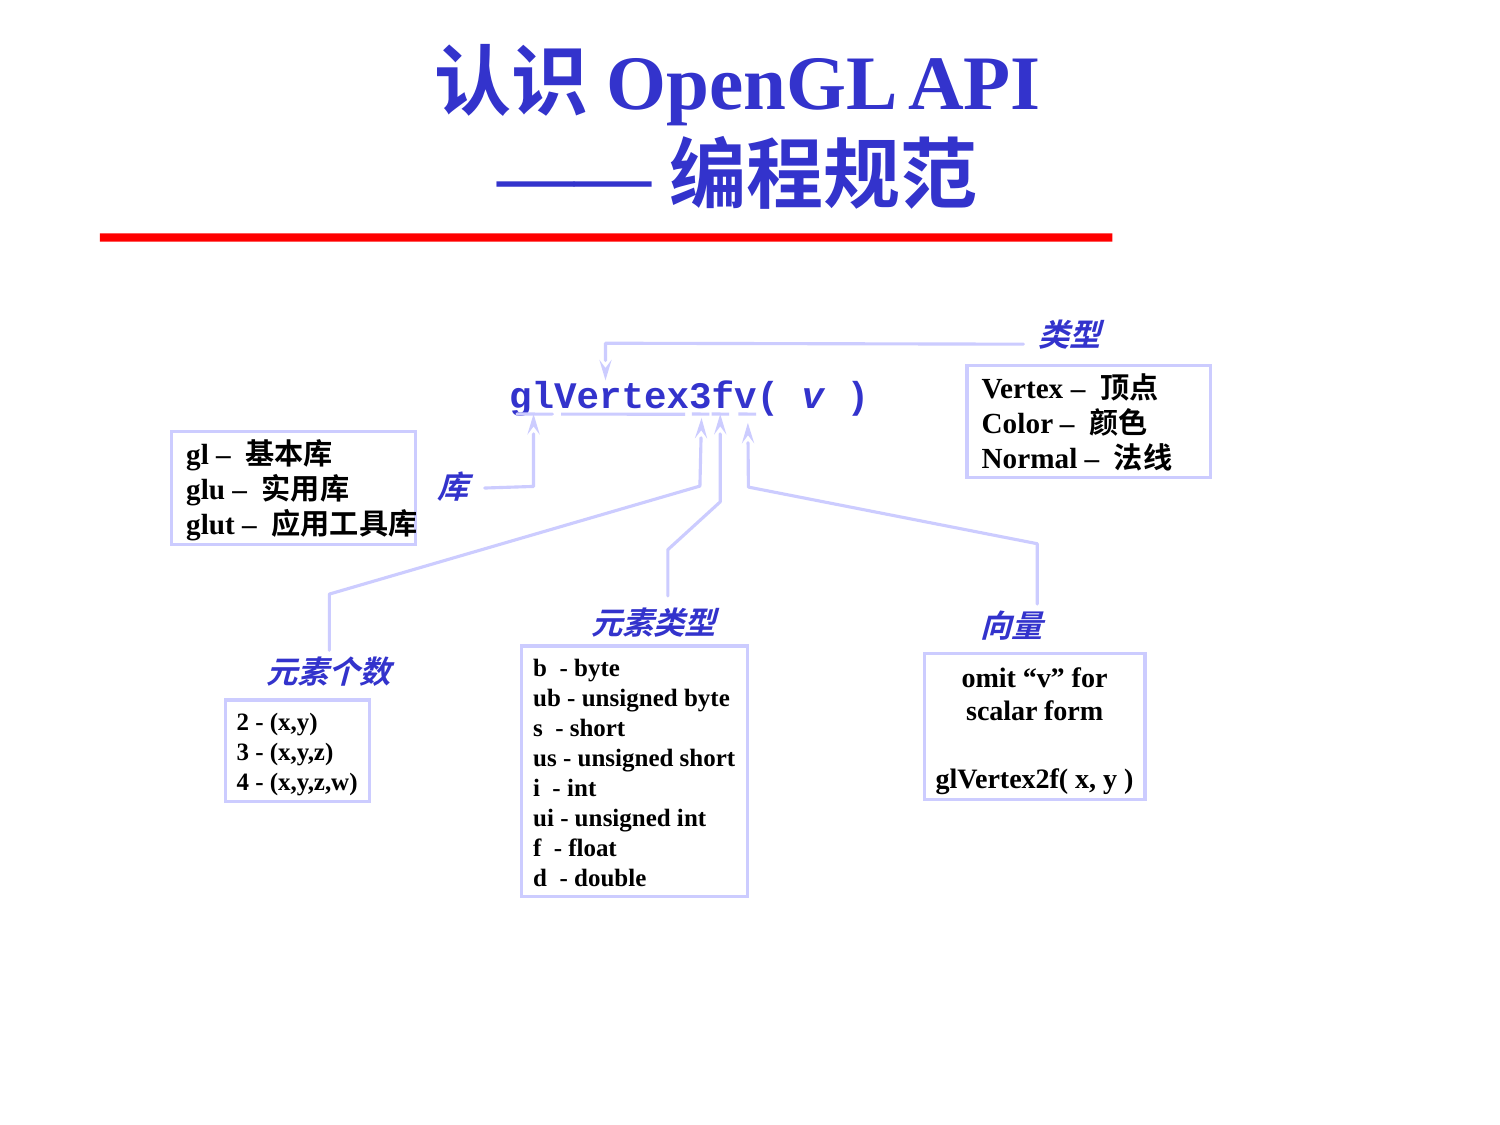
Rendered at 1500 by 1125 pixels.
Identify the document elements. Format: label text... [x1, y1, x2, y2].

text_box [171, 413, 223, 545]
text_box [560, 308, 1211, 479]
title 认识OpenGL API ——编程规范 [225, 37, 1250, 213]
text_box glVertex3fv( v ) [497, 365, 555, 411]
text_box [521, 413, 748, 901]
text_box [224, 413, 519, 803]
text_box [738, 486, 1147, 802]
